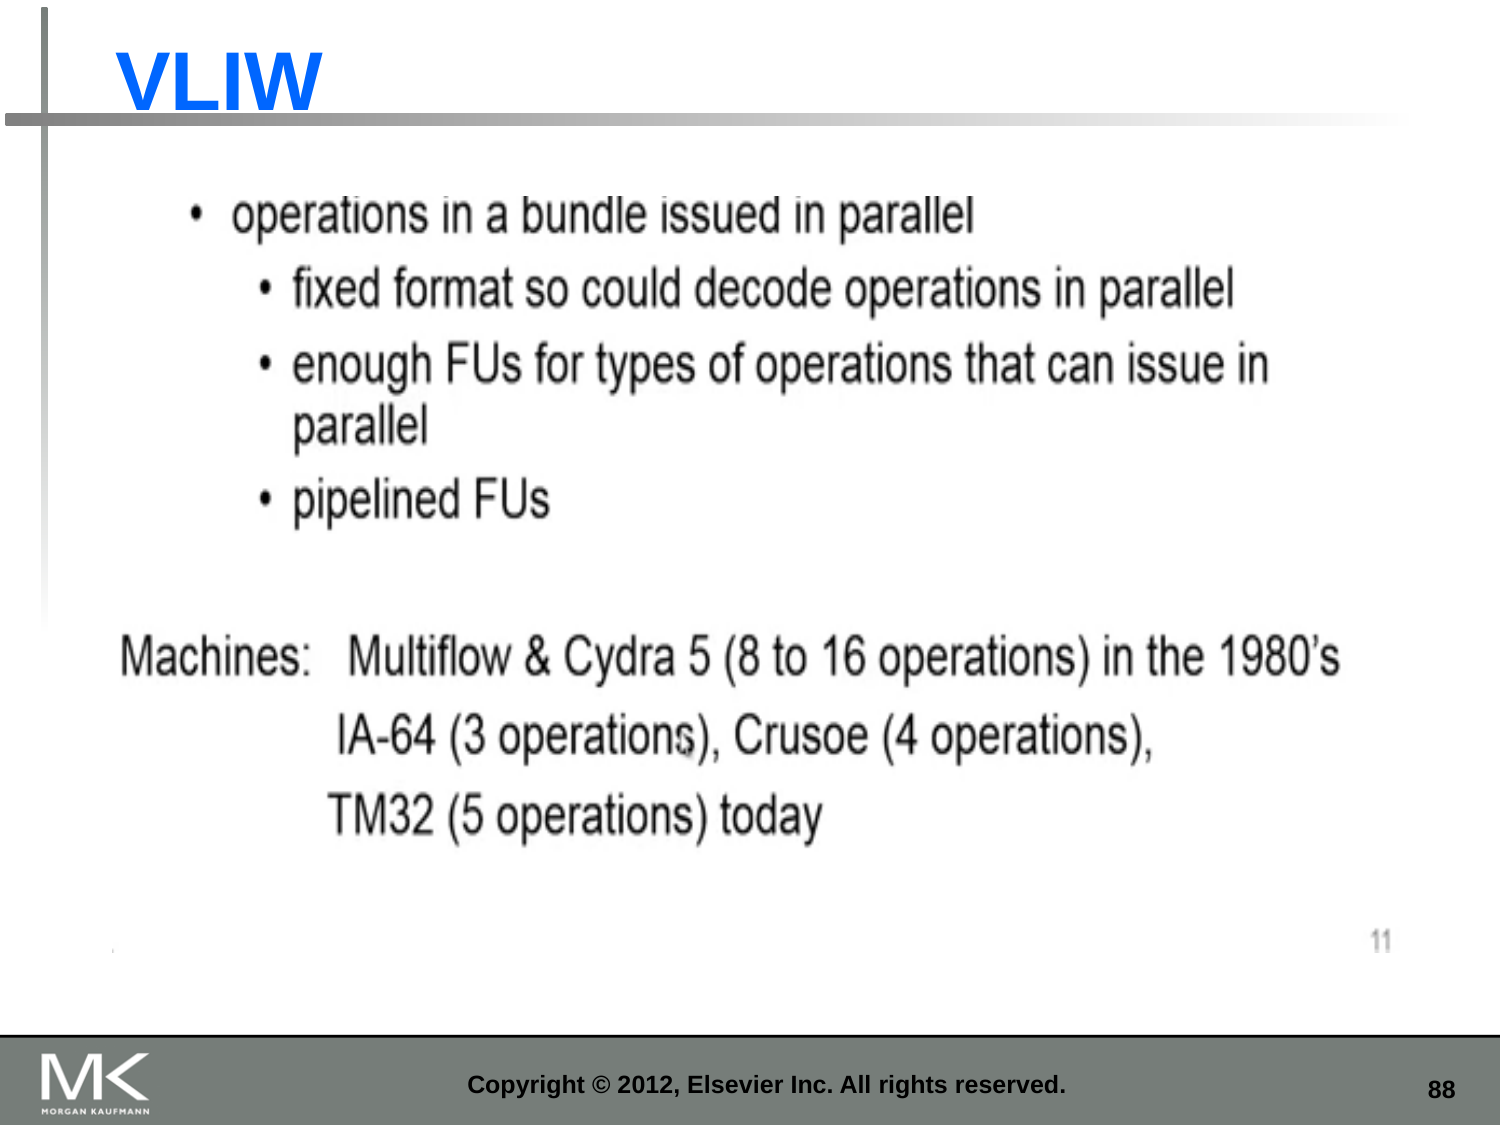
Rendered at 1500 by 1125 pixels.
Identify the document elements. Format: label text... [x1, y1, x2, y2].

picture [111, 196, 1412, 953]
title VLIW [100, 18, 1460, 135]
picture [29, 1046, 160, 1123]
footer Copyright © 2012, Elsevier Inc. All rights reserved. [170, 1046, 1365, 1106]
